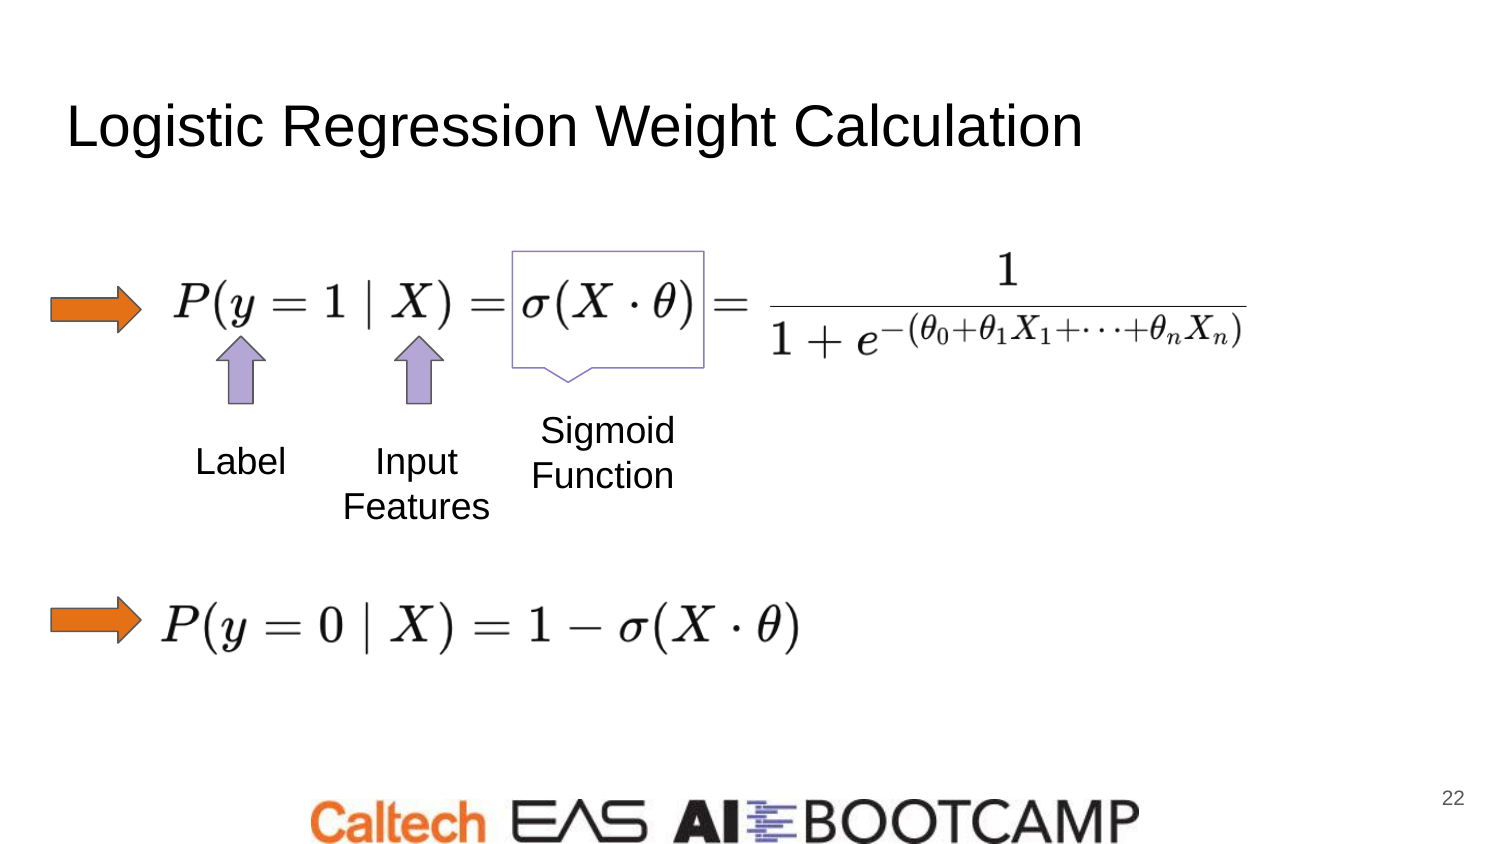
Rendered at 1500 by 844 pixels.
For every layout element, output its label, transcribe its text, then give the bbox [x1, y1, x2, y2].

slide_number ‹#› [1389, 764, 1480, 830]
text_box [51, 596, 142, 644]
text_box Label [173, 421, 308, 476]
picture [155, 215, 1298, 404]
picture [155, 540, 909, 700]
text_box [51, 286, 142, 333]
title Logistic Regression Weight Calculation [51, 72, 1449, 167]
picture [311, 799, 1139, 844]
text_box Sigmoid Function [505, 413, 711, 508]
text_box Input Features [320, 421, 513, 539]
